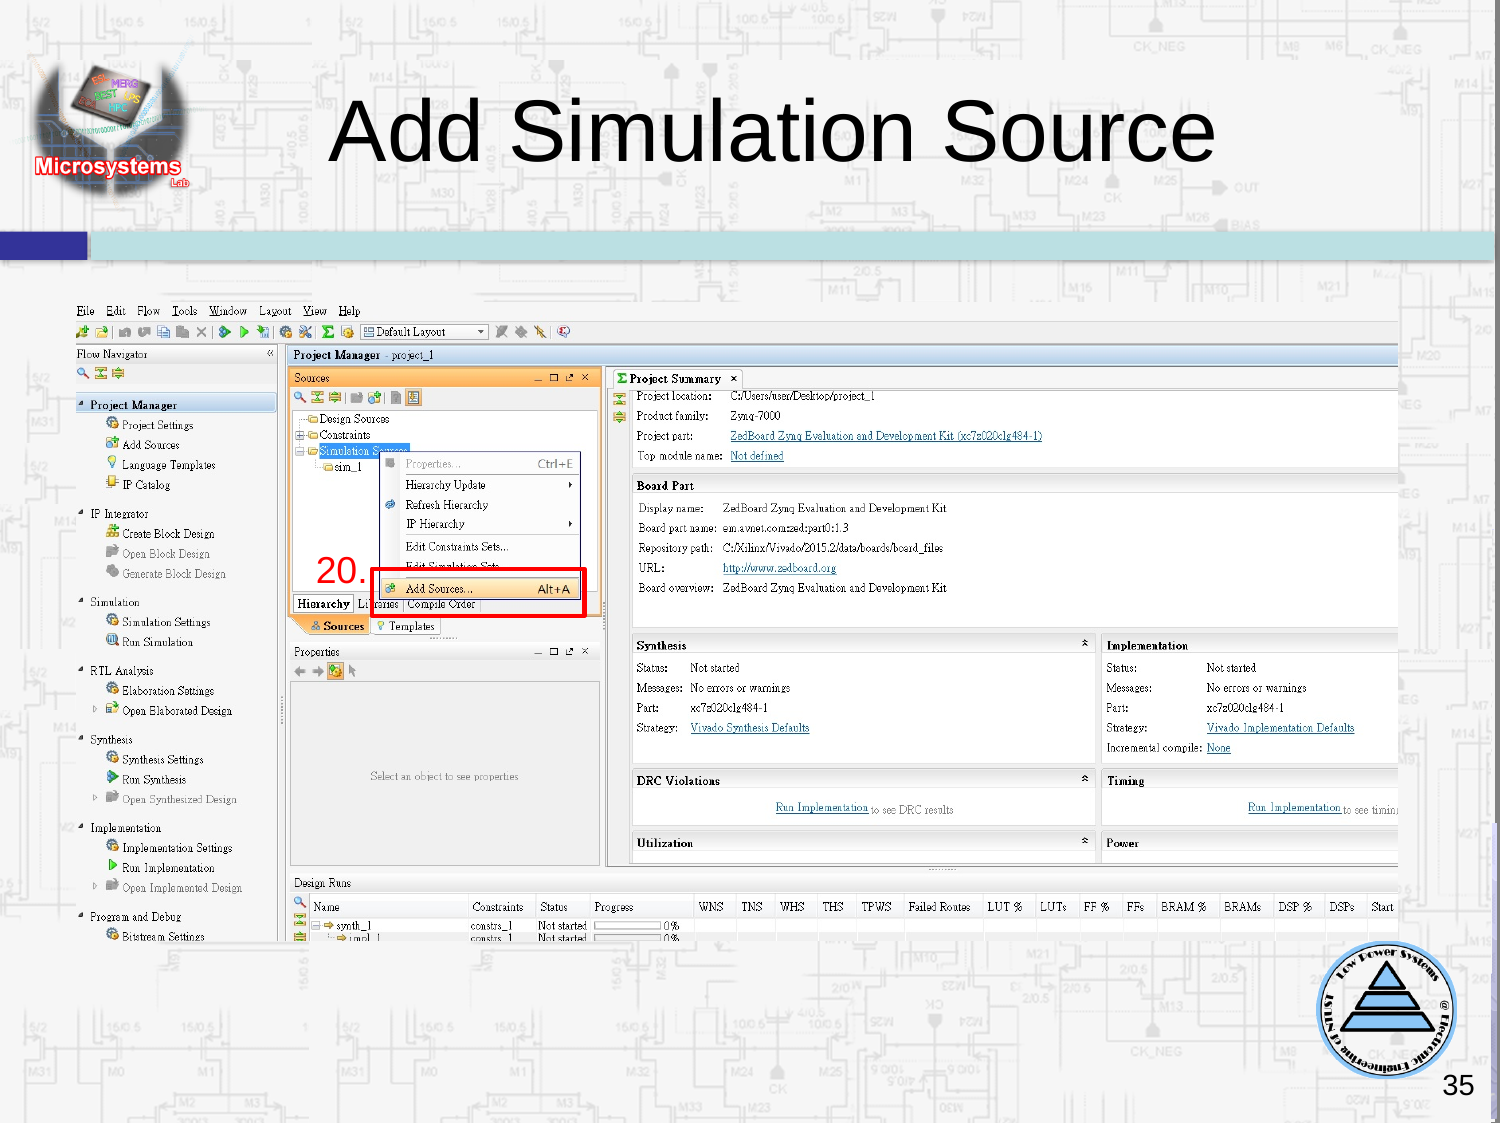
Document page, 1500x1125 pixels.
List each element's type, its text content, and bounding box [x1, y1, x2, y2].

text_box Add Simulation Source [183, 66, 1366, 254]
slide_number 35 [1139, 1058, 1491, 1114]
picture [0, 0, 1500, 1123]
